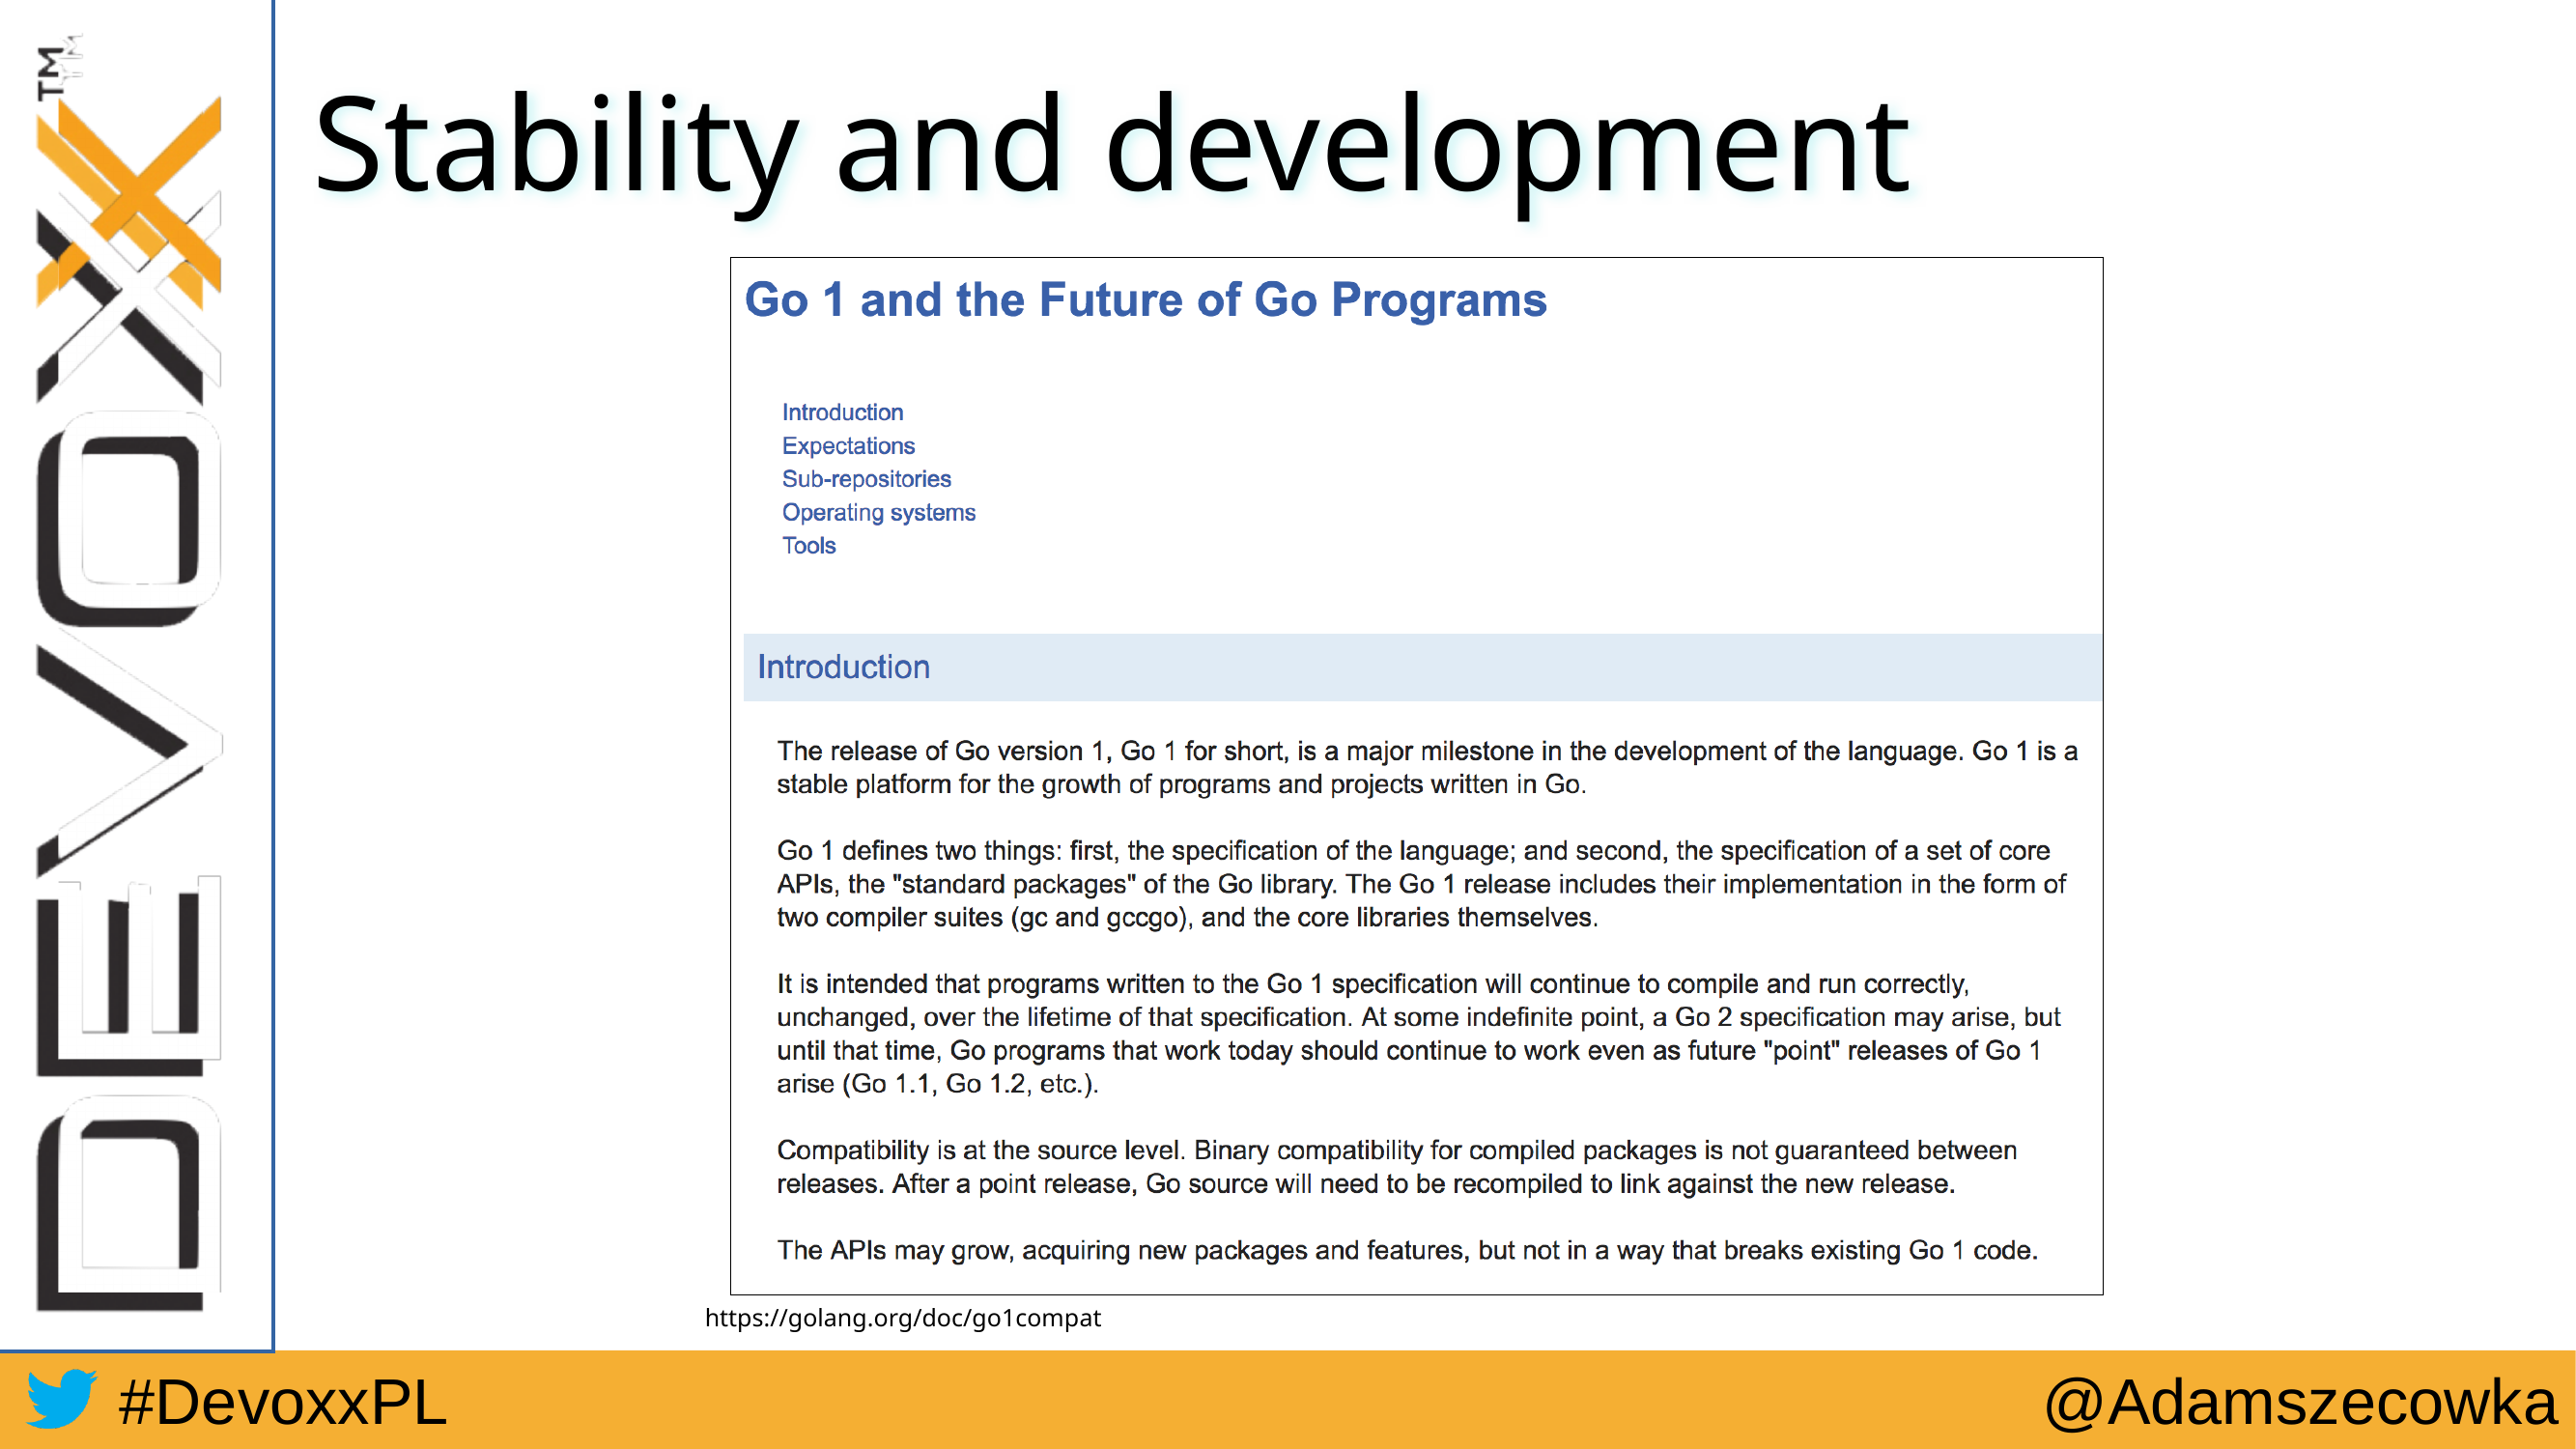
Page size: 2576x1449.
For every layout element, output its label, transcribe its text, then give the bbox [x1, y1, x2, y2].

title Stability and development [311, 19, 2522, 259]
text_box https://golang.org/doc/go1compat​ [696, 1294, 1111, 1340]
picture [59, 34, 223, 1292]
picture [0, 39, 220, 1350]
picture [0, 1353, 123, 1449]
picture [730, 257, 2104, 1295]
